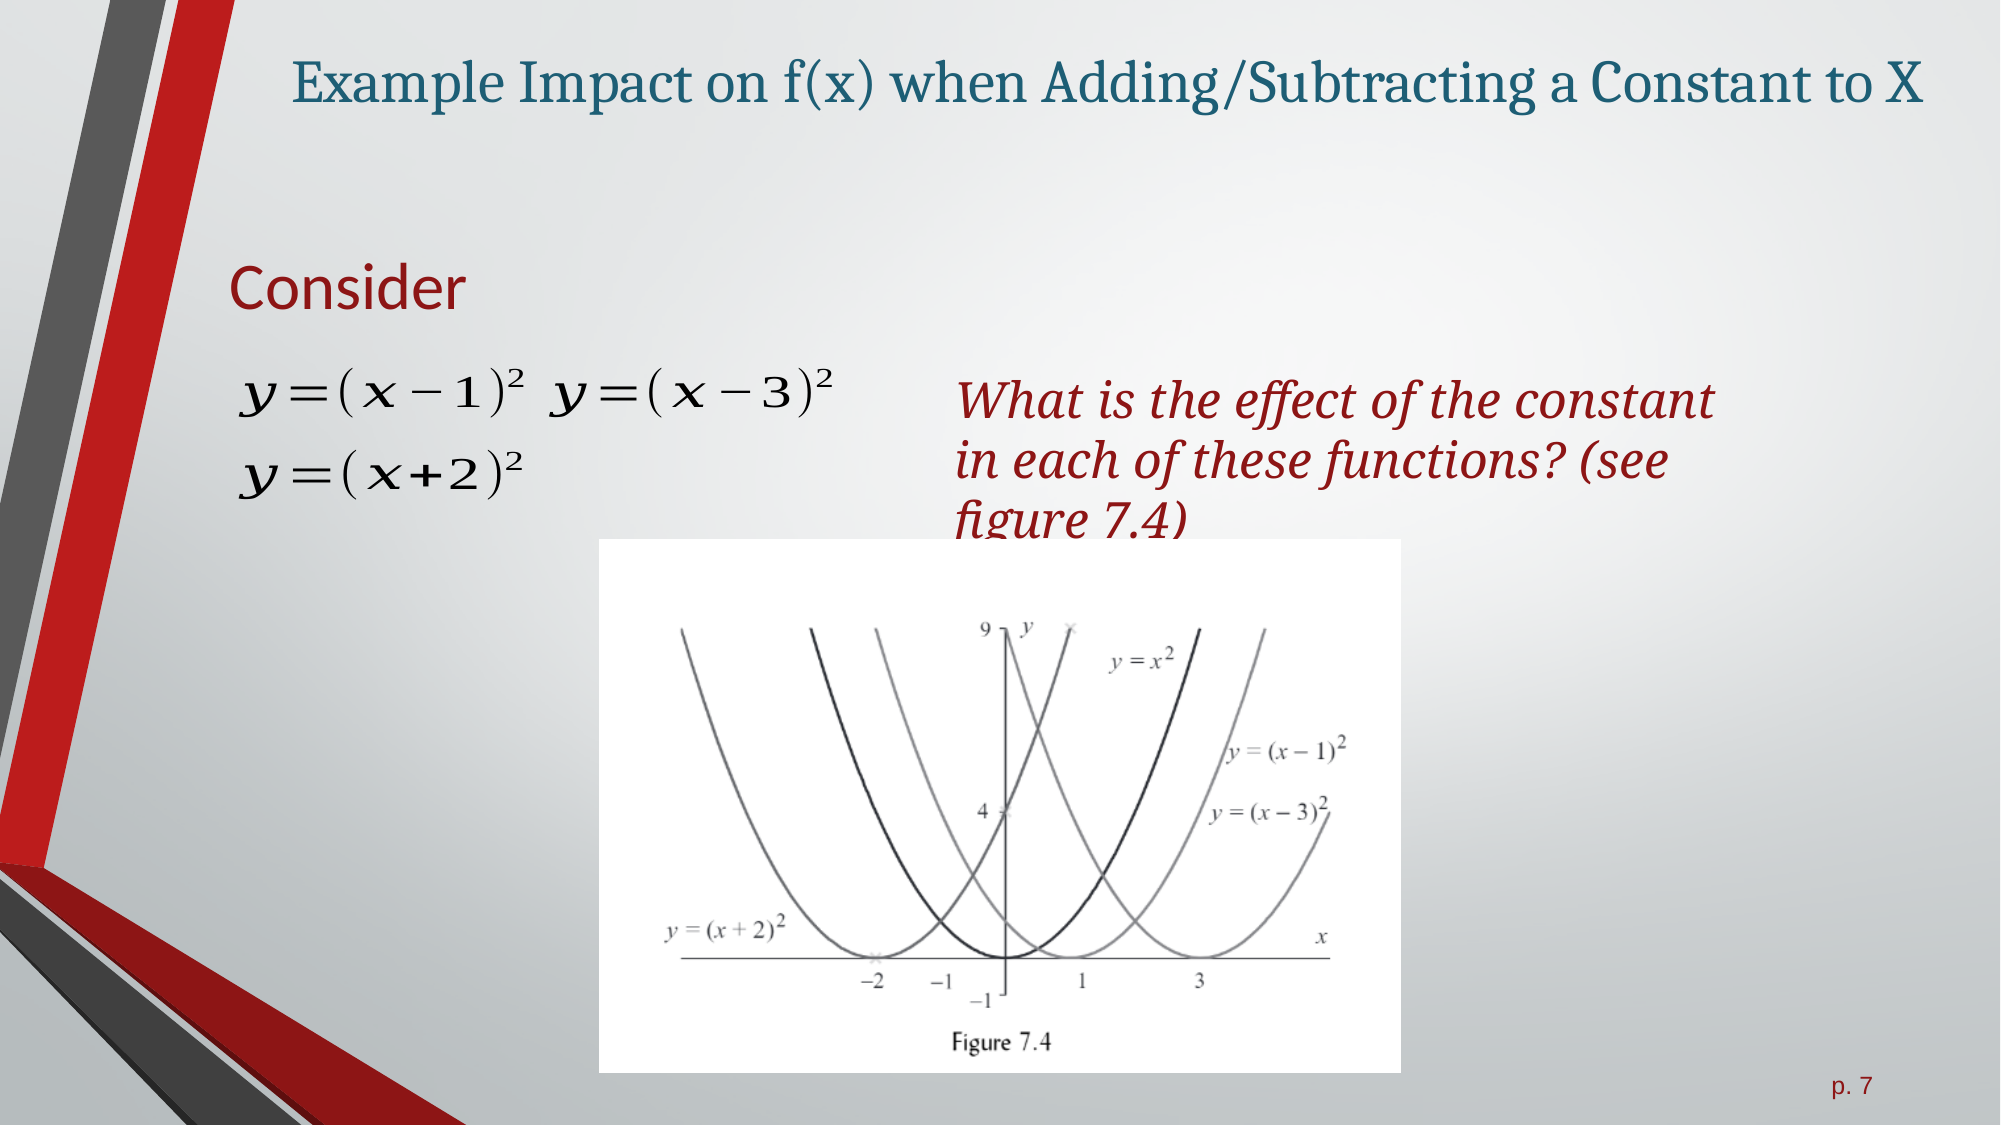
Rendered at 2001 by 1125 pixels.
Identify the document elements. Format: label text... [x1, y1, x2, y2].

title Example Impact on f(x) when Adding/Subtracting a Constant to X [264, 25, 1950, 131]
text_box What is the effect of the constant in each of these functions? (see figure 7.4) [939, 361, 1763, 557]
picture [598, 539, 1402, 1073]
